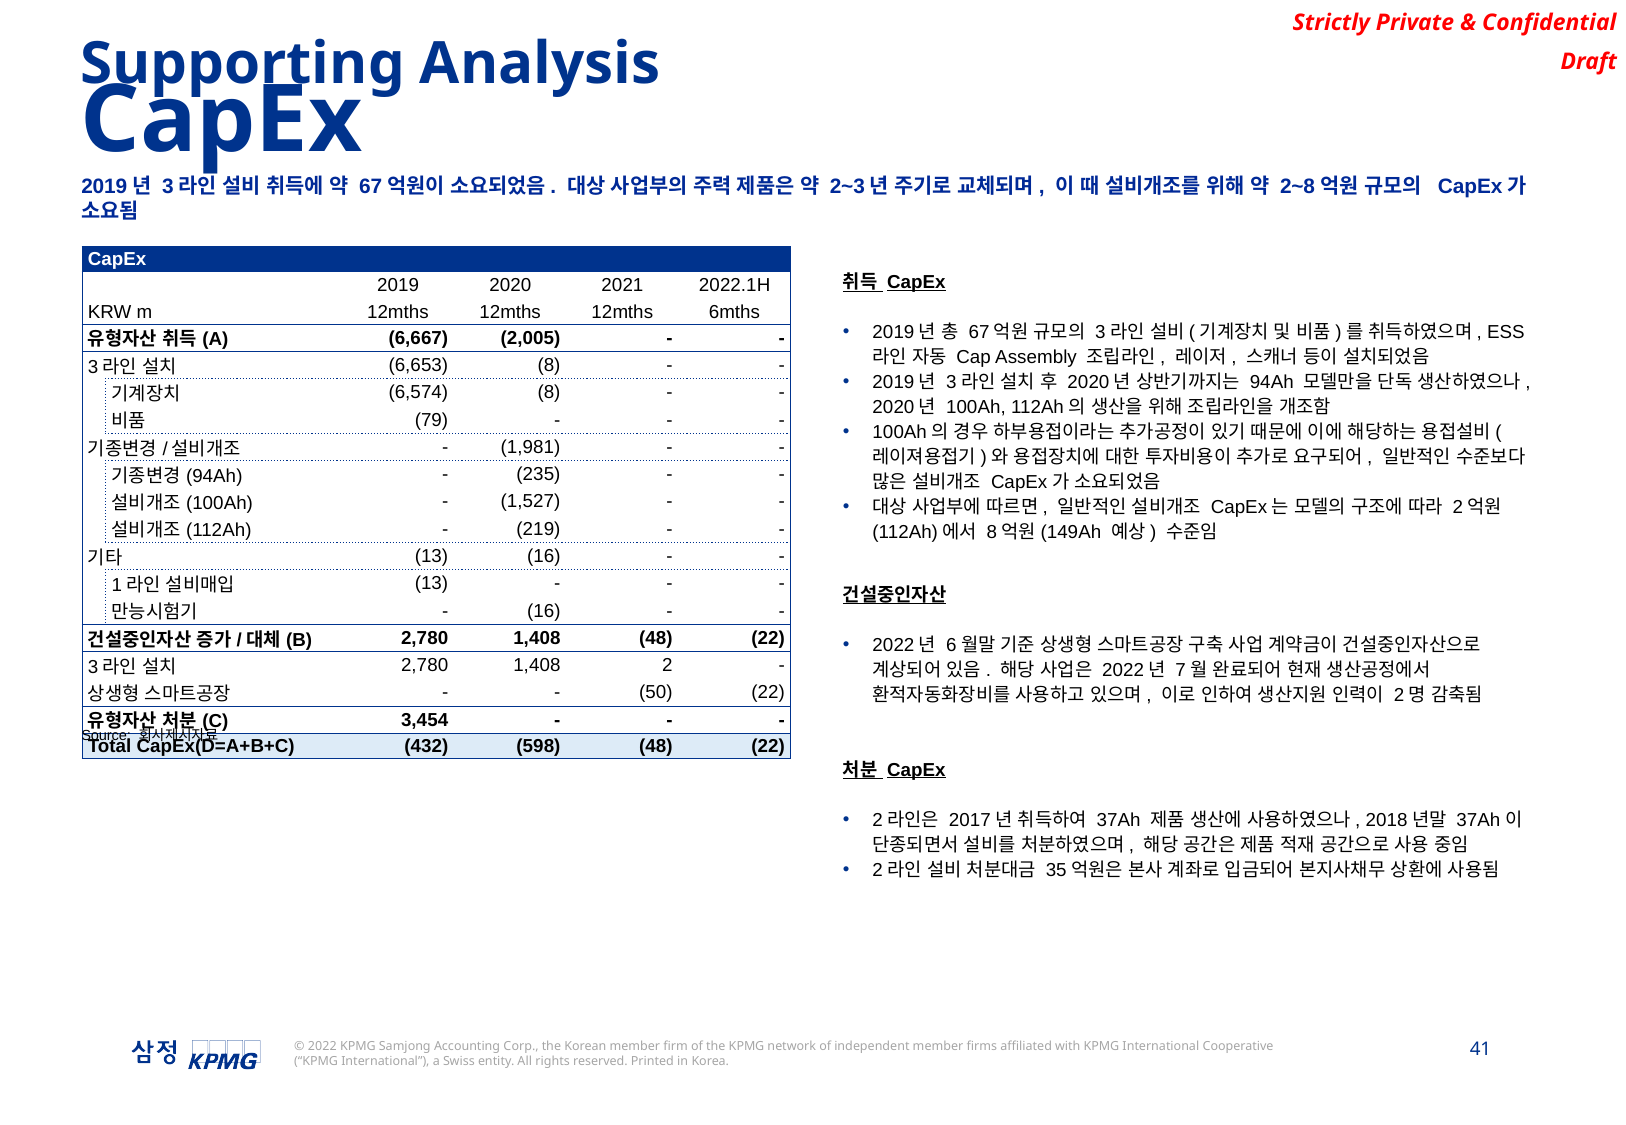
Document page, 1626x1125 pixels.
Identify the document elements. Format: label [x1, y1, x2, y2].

table_cell [83, 734, 790, 758]
table_cell [83, 625, 790, 651]
table_cell [83, 272, 790, 324]
table_header [83, 247, 790, 271]
table_cell [83, 352, 790, 624]
text_box [81, 726, 704, 744]
table_cell [83, 652, 790, 706]
table_cell [83, 325, 790, 351]
table_cell [83, 707, 790, 733]
text_box [65, 37, 1527, 244]
picture [129, 1038, 263, 1071]
text_box [836, 249, 1546, 932]
